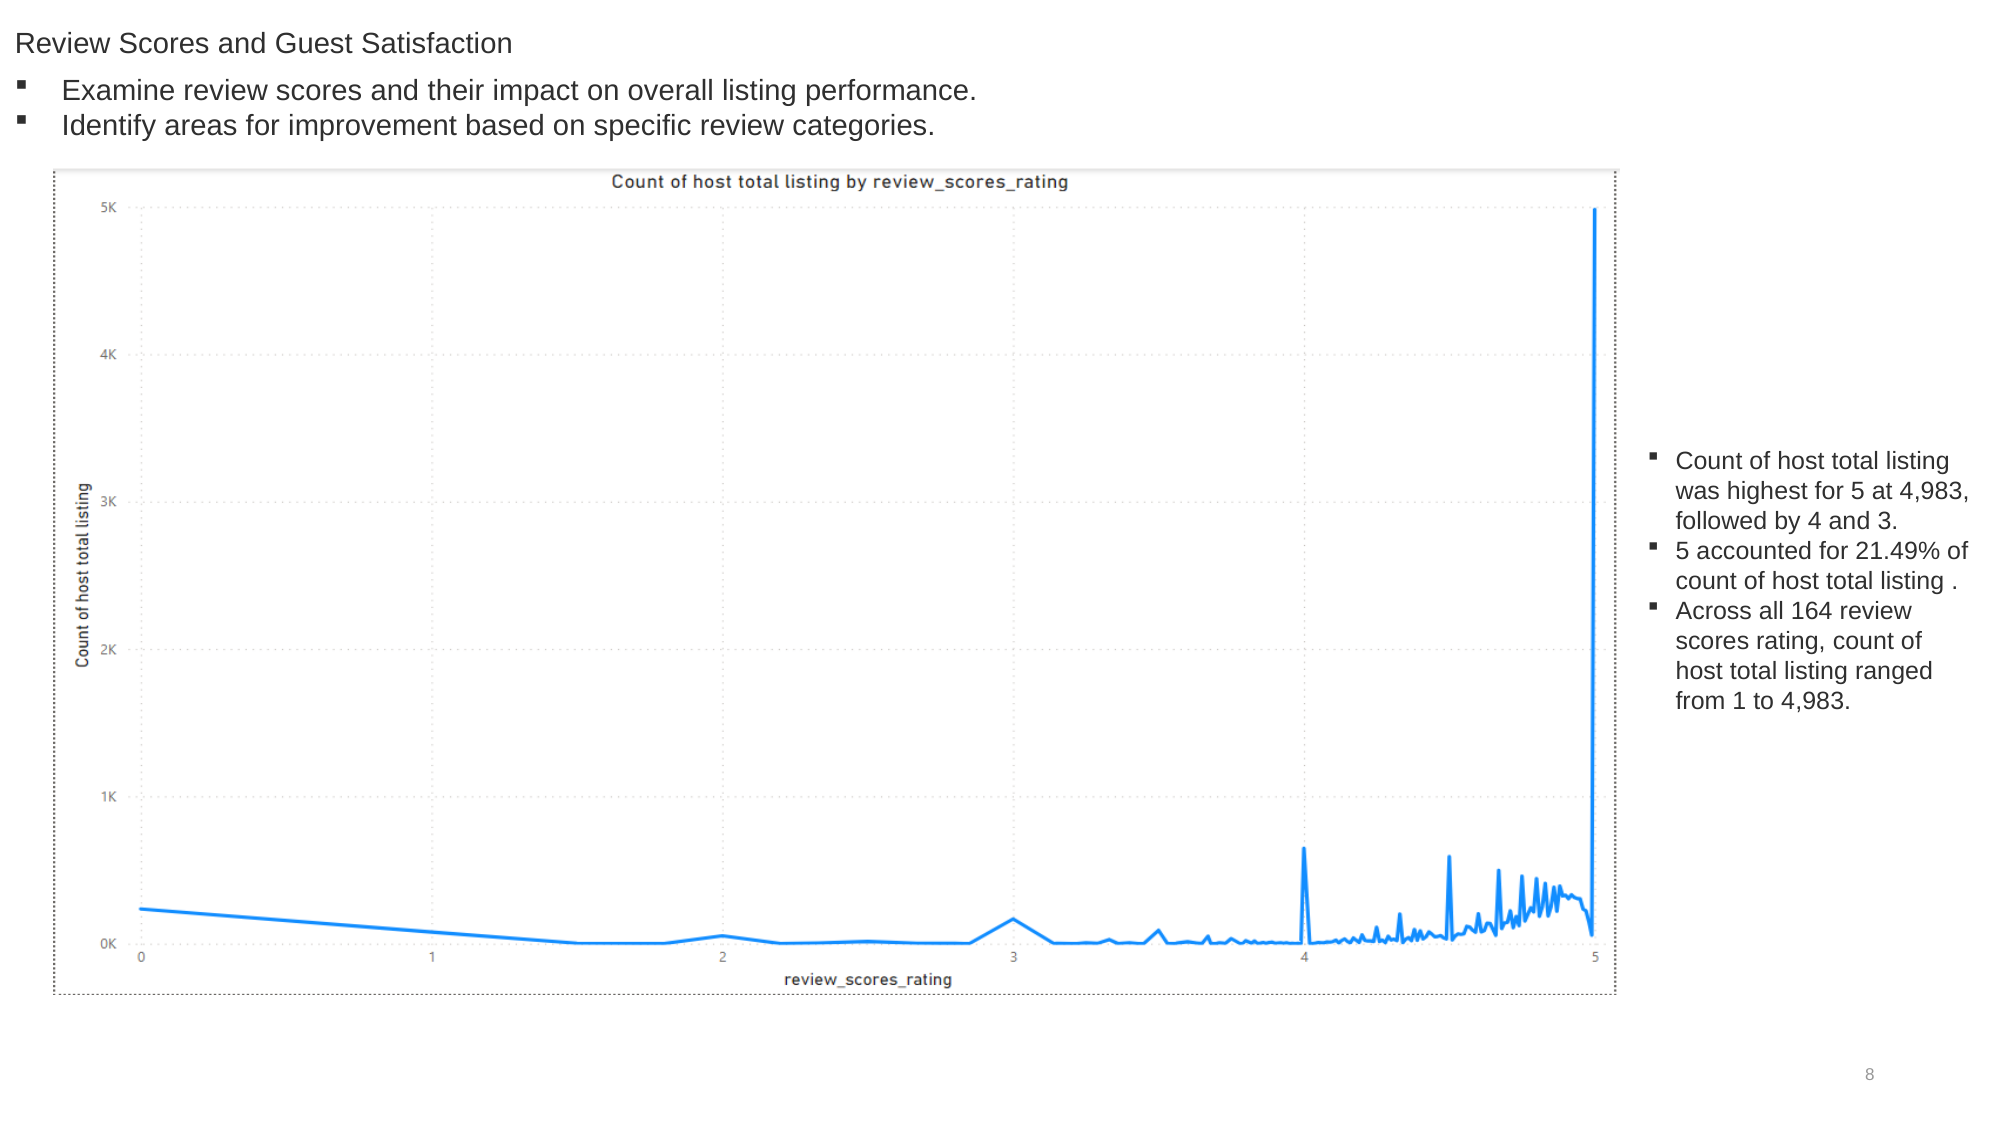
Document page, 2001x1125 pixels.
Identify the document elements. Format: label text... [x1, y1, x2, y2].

text_box Review Scores and Guest Satisfaction Examine review scores and their impact on overall listing performance. Identify areas for improvement based on specific review categories. [0, 16, 1662, 149]
picture [53, 168, 1620, 995]
slide_number 8 [1452, 1056, 1890, 1092]
text_box ﻿﻿Count of host total listing was highest for 5 at 4,983, followed by 4 and 3.﻿﻿ ﻿﻿5 accounted for 21.49% of count of host total listing .﻿﻿ ﻿﻿Across all 164 review scores rating, count of host total listing ranged from 1 to 4,983.﻿﻿ [1632, 437, 1988, 722]
